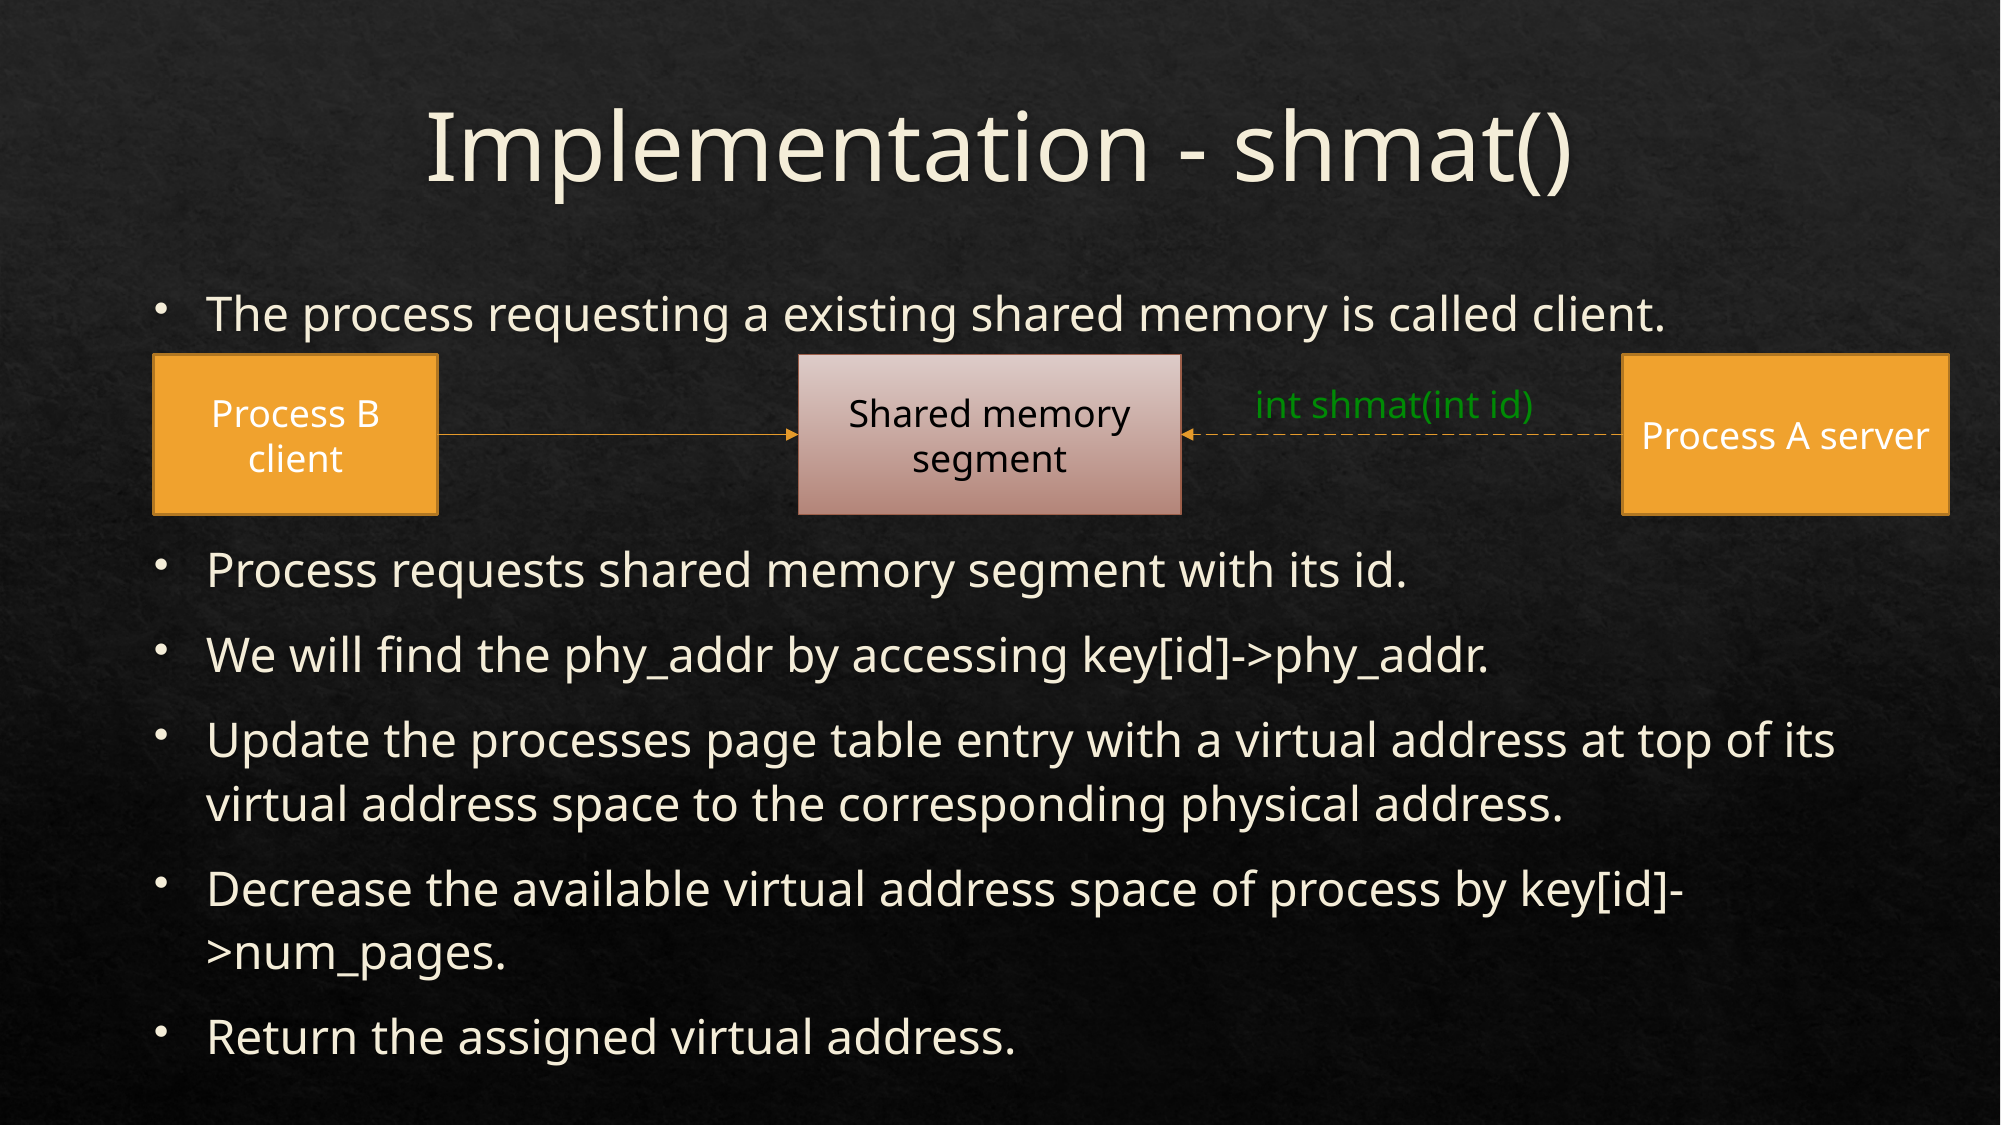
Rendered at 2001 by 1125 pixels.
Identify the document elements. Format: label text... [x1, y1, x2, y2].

text_box Process B client [152, 353, 439, 516]
text_box Process A server [1621, 353, 1950, 516]
list The process requesting a existing shared memory is called client. Process requests shared memory segment with its id. We will find the phy_addr by accessing key[id]->phy_addr. Update the processes page table entry with a virtual address at top of its virtual address space to the corresponding physical address. Decrease the available virtual address space of process by key[id]->num_pages. Return the assigned virtual address. [134, 270, 1961, 1061]
title Implementation - shmat() [137, 46, 1837, 254]
text_box int shmat(int id) [1240, 373, 1623, 434]
text_box Shared memory segment [798, 354, 1182, 515]
